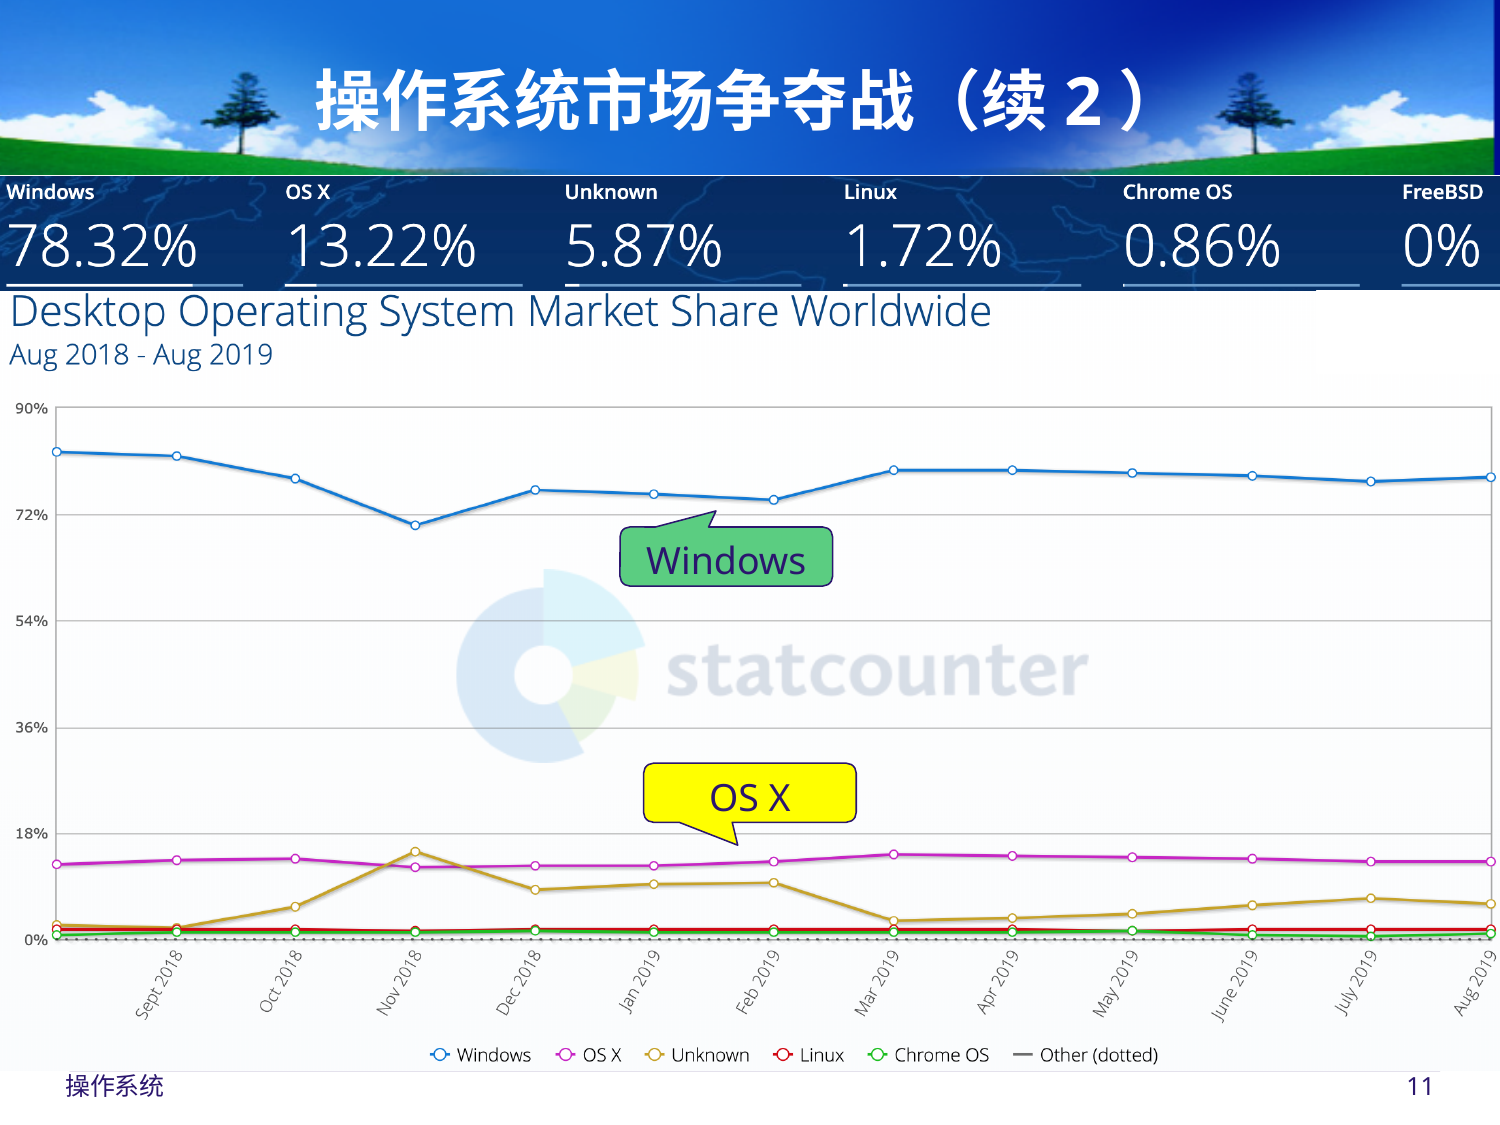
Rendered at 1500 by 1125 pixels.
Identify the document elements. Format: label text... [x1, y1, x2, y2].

slide_number 操作系统 [49, 1079, 401, 1116]
picture [0, 0, 1500, 175]
footer 11 [974, 1079, 1451, 1116]
title 操作系统市场争夺战（续2） [75, 52, 1425, 145]
picture [0, 176, 1500, 1071]
